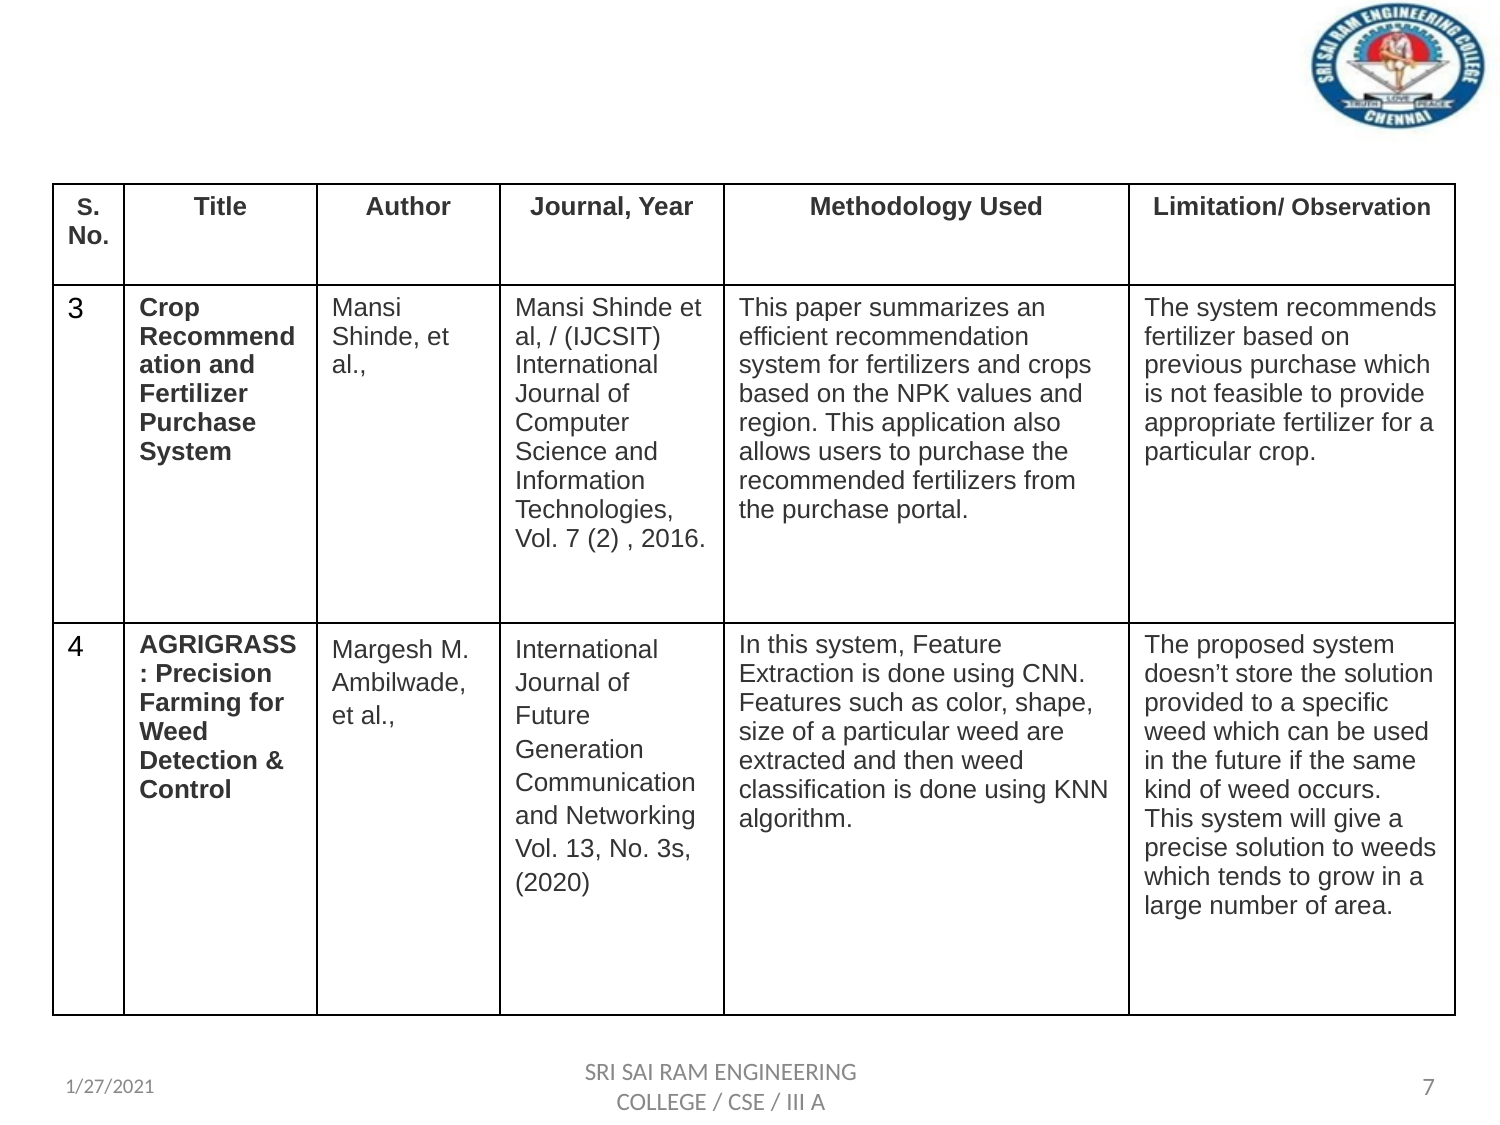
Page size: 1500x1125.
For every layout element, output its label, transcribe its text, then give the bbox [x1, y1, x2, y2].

table_header Journal, Year [501, 185, 723, 284]
footer SRI SAI RAM ENGINEERING COLLEGE / CSE / III A [525, 1055, 918, 1116]
table_cell This paper summarizes an efficient recommendation system for fertilizers and crops based on the NPK values and region. This application also allows users to purchase the recommended fertilizers from the purchase portal. [725, 286, 1128, 622]
table_header Title [125, 185, 316, 284]
table_header Limitation/ Observation [1130, 185, 1454, 284]
picture [1299, 0, 1500, 149]
slide_number ‹#› [1100, 1055, 1450, 1116]
table_cell AGRIGRASS: Precision Farming for Weed Detection & Control [125, 624, 316, 1014]
table_cell Mansi Shinde et al, / (IJCSIT) International Journal of Computer Science and Information Technologies, Vol. 7 (2) , 2016. [501, 286, 723, 622]
table_cell International Journal of Future Generation Communication and Networking Vol. 13, No. 3s, (2020) [501, 624, 723, 1014]
table_cell In this system, Feature Extraction is done using CNN. Features such as color, shape, size of a particular weed are extracted and then weed classification is done using KNN algorithm. [725, 624, 1128, 1014]
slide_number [50, 1055, 400, 1116]
table_cell Crop Recommendation and Fertilizer Purchase System [125, 286, 316, 622]
table_header Author [318, 185, 499, 284]
table_cell Margesh M. Ambilwade, et al., [318, 624, 499, 1014]
table_cell 3 [54, 286, 123, 622]
table_header S. No. [54, 185, 123, 284]
table_cell The proposed system doesn’t store the solution provided to a specific weed which can be used in the future if the same kind of weed occurs. This system will give a precise solution to weeds which tends to grow in a large number of area. [1130, 624, 1454, 1014]
table_cell The system recommends fertilizer based on previous purchase which is not feasible to provide appropriate fertilizer for a particular crop. [1130, 286, 1454, 622]
table_header Methodology Used [725, 185, 1128, 284]
table_cell Mansi Shinde, et al., [318, 286, 499, 622]
table_cell 4 [54, 624, 123, 1014]
